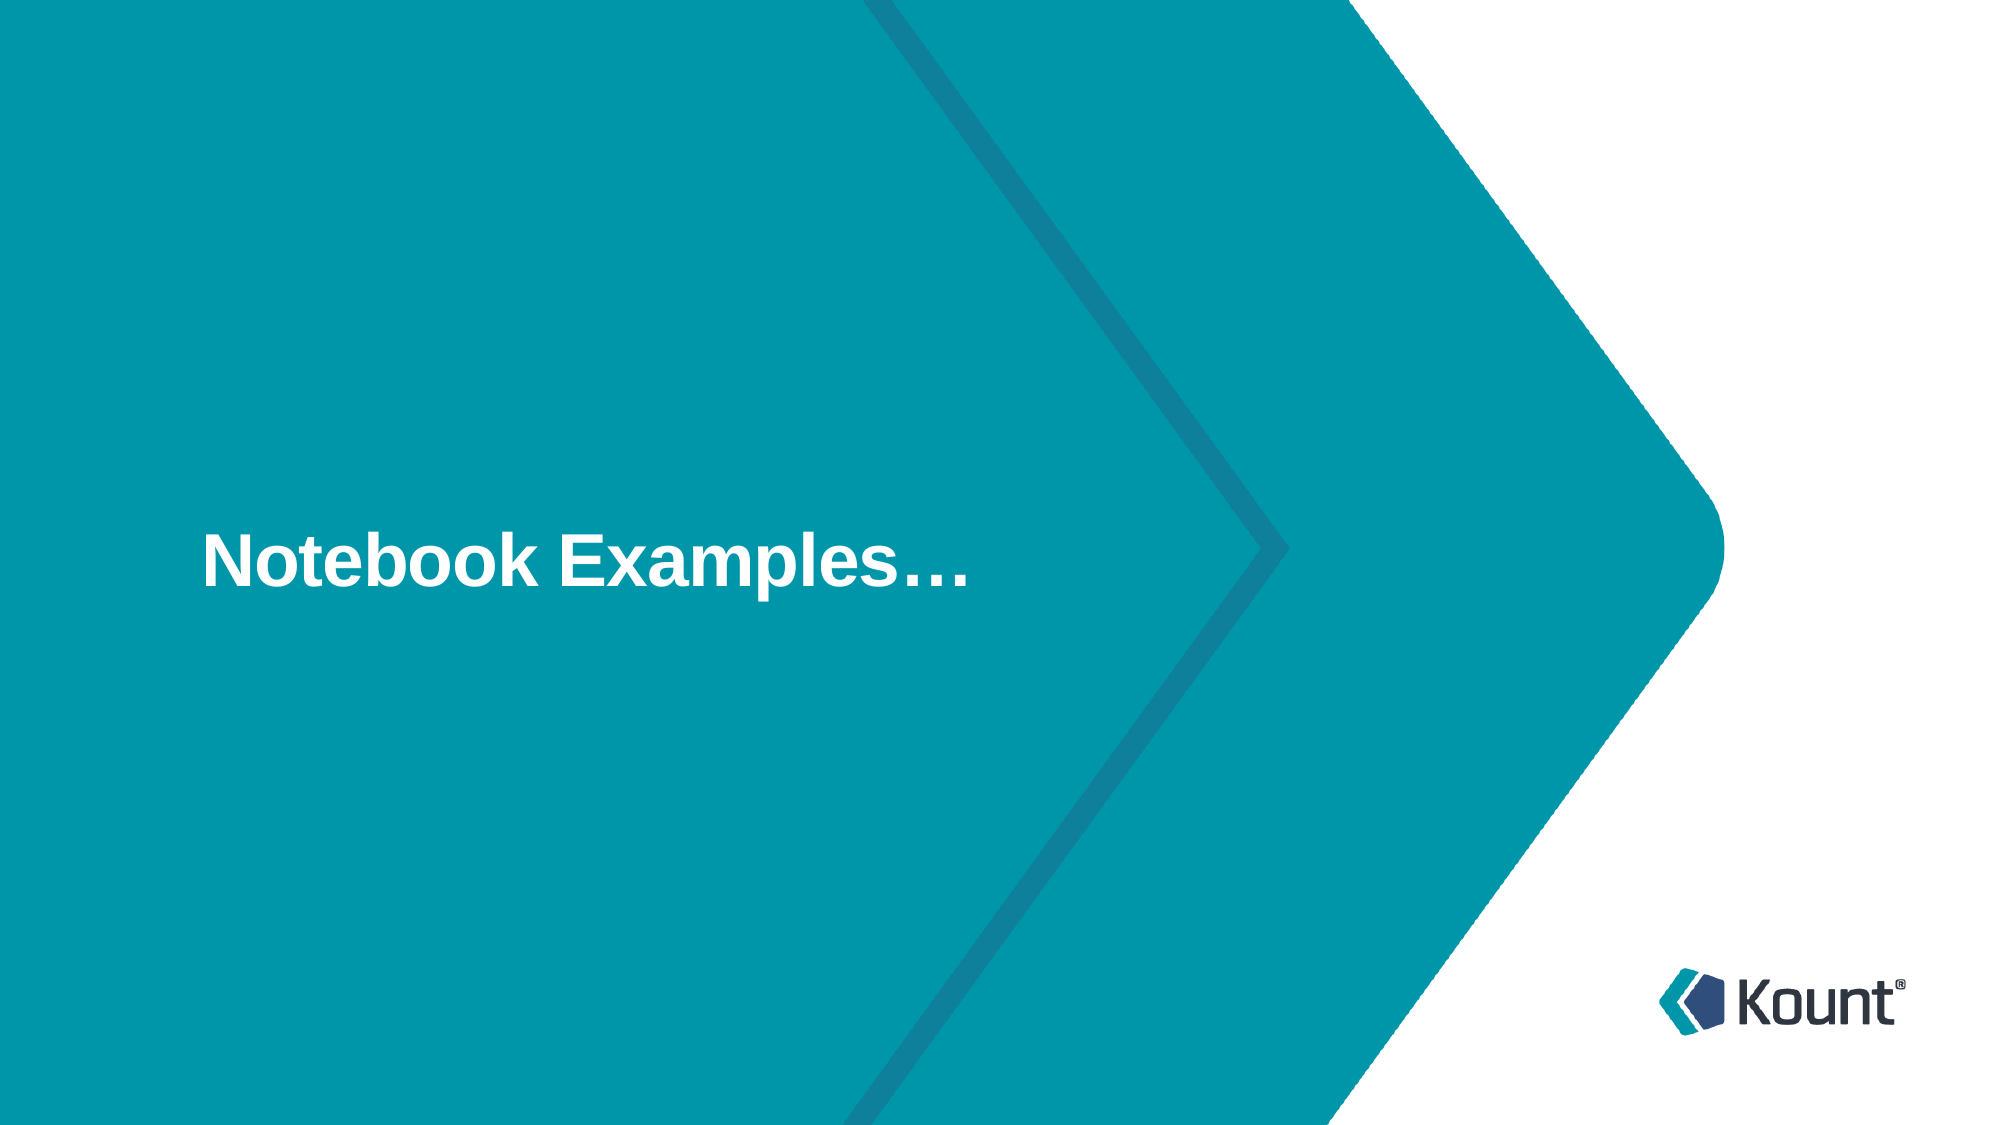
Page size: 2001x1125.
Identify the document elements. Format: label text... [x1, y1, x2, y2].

picture [0, 0, 2000, 1125]
title Notebook Examples… [186, 368, 1139, 757]
